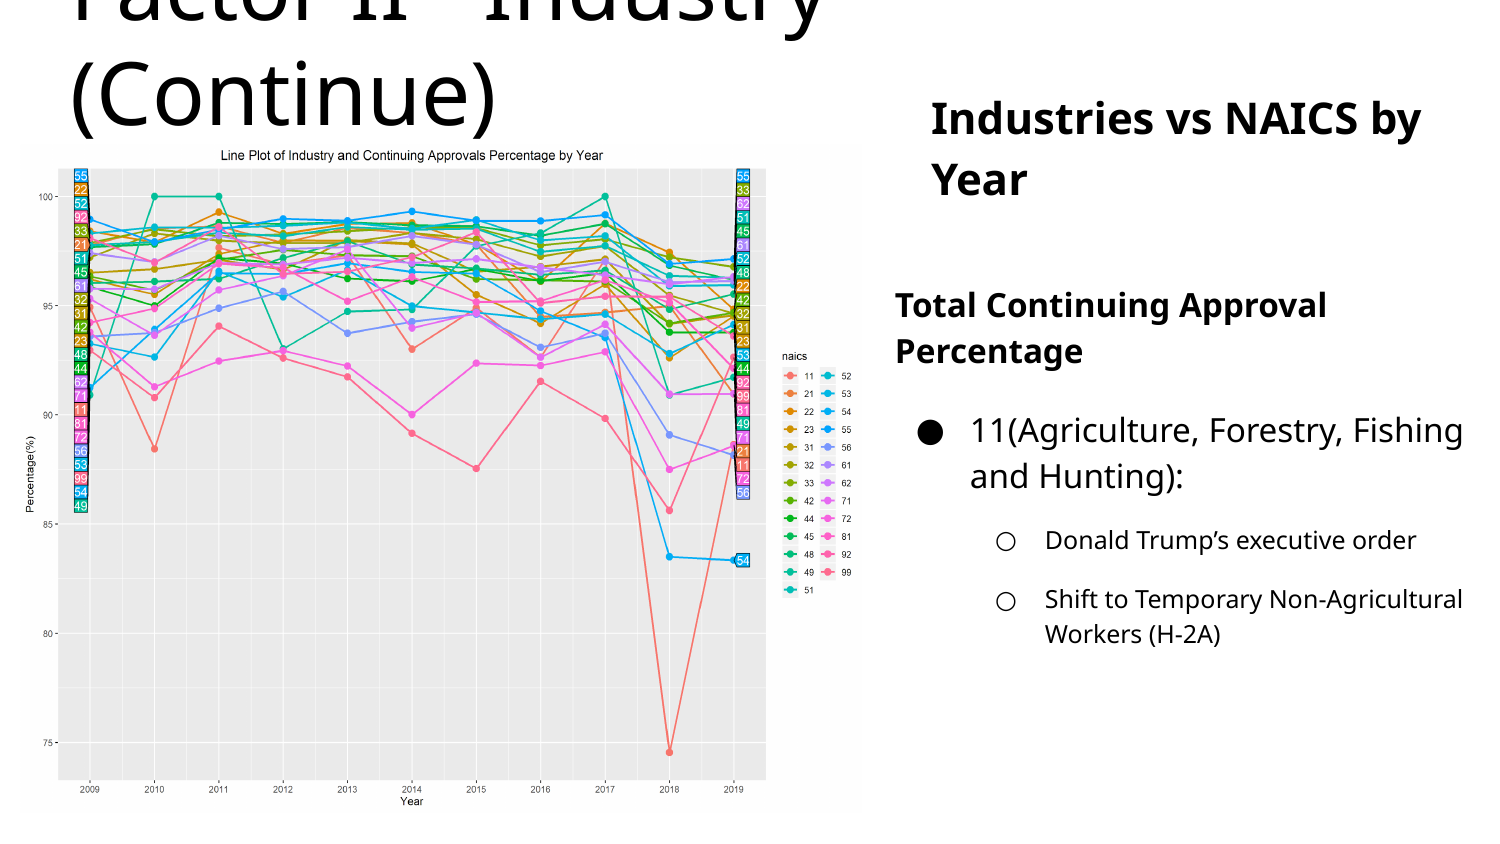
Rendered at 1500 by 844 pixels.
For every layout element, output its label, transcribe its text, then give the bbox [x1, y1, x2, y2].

title Factor II - Industry (Continue) [55, 54, 1093, 159]
picture [19, 144, 862, 813]
list Industries vs NAICS by Year [915, 67, 1491, 145]
list Total Continuing Approval Percentage 11(Agriculture, Forestry, Fishing and Hunting): Donald Trump’s executive order Shift to Temporary Non-Agricultural Workers (H-2A) [879, 262, 1491, 756]
